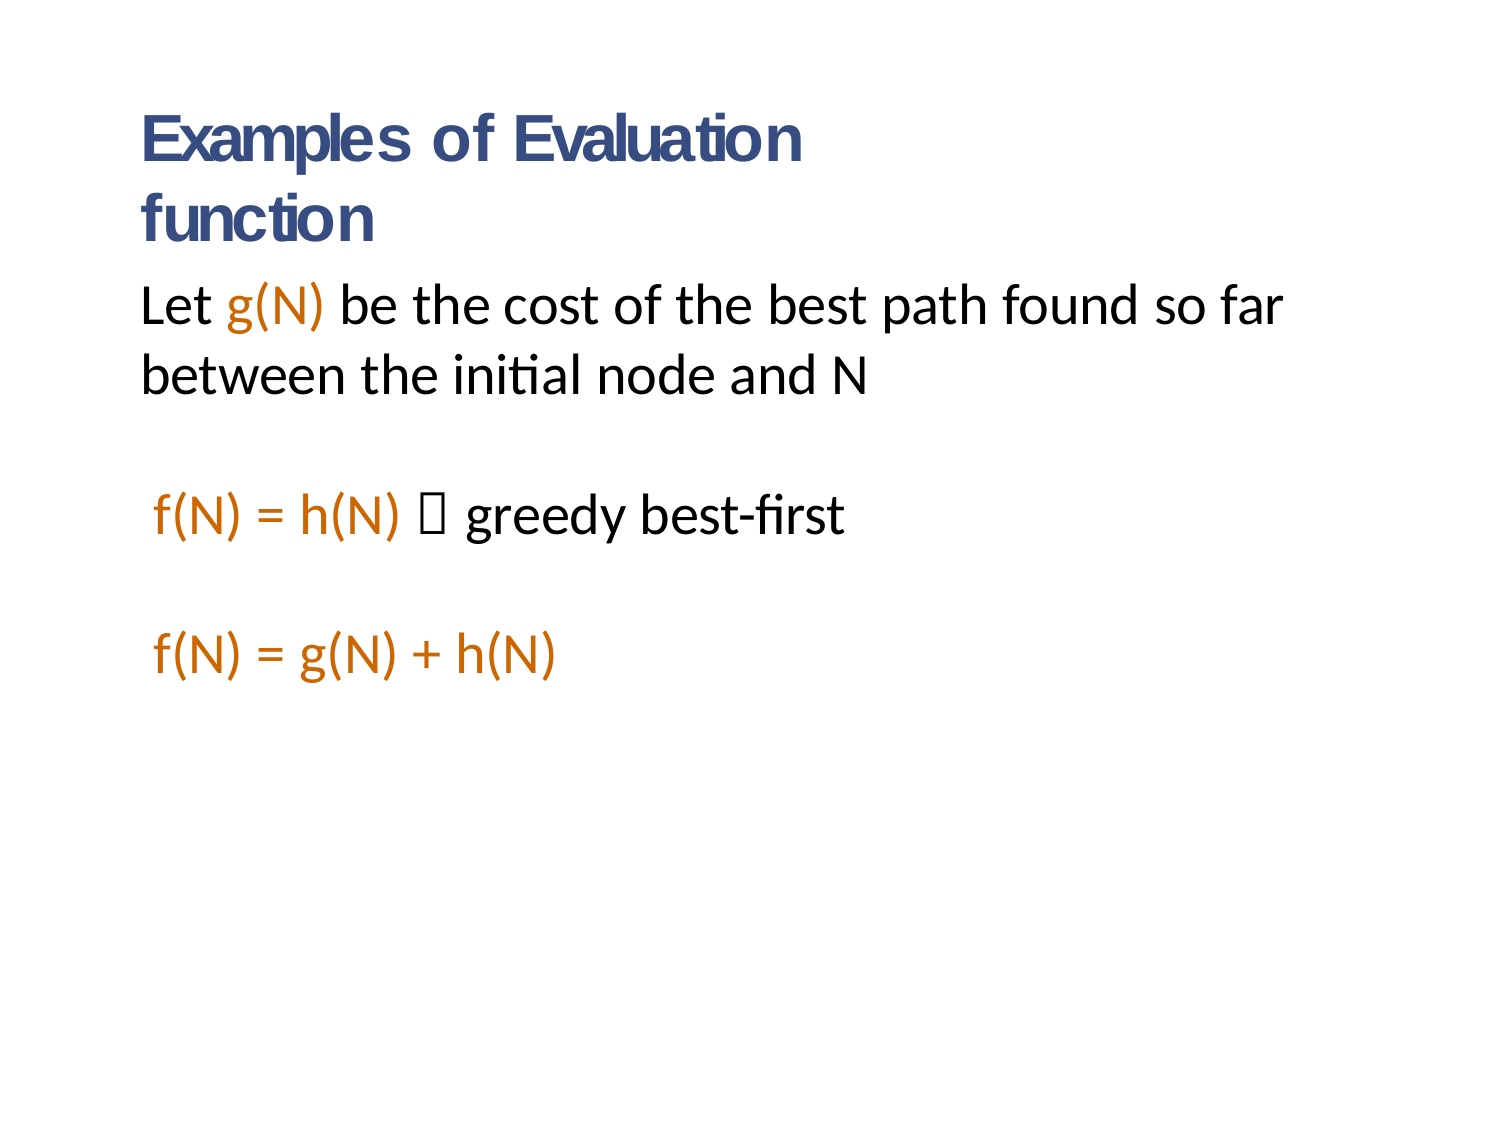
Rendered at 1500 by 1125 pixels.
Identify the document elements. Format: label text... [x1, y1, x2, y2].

title Examples of Evaluation function [138, 92, 981, 255]
list Let g(N) be the cost of the best path found so far between the initial node and N f(N) = h(N)  greedy best-first f(N) = g(N) + h(N) [138, 255, 1363, 904]
